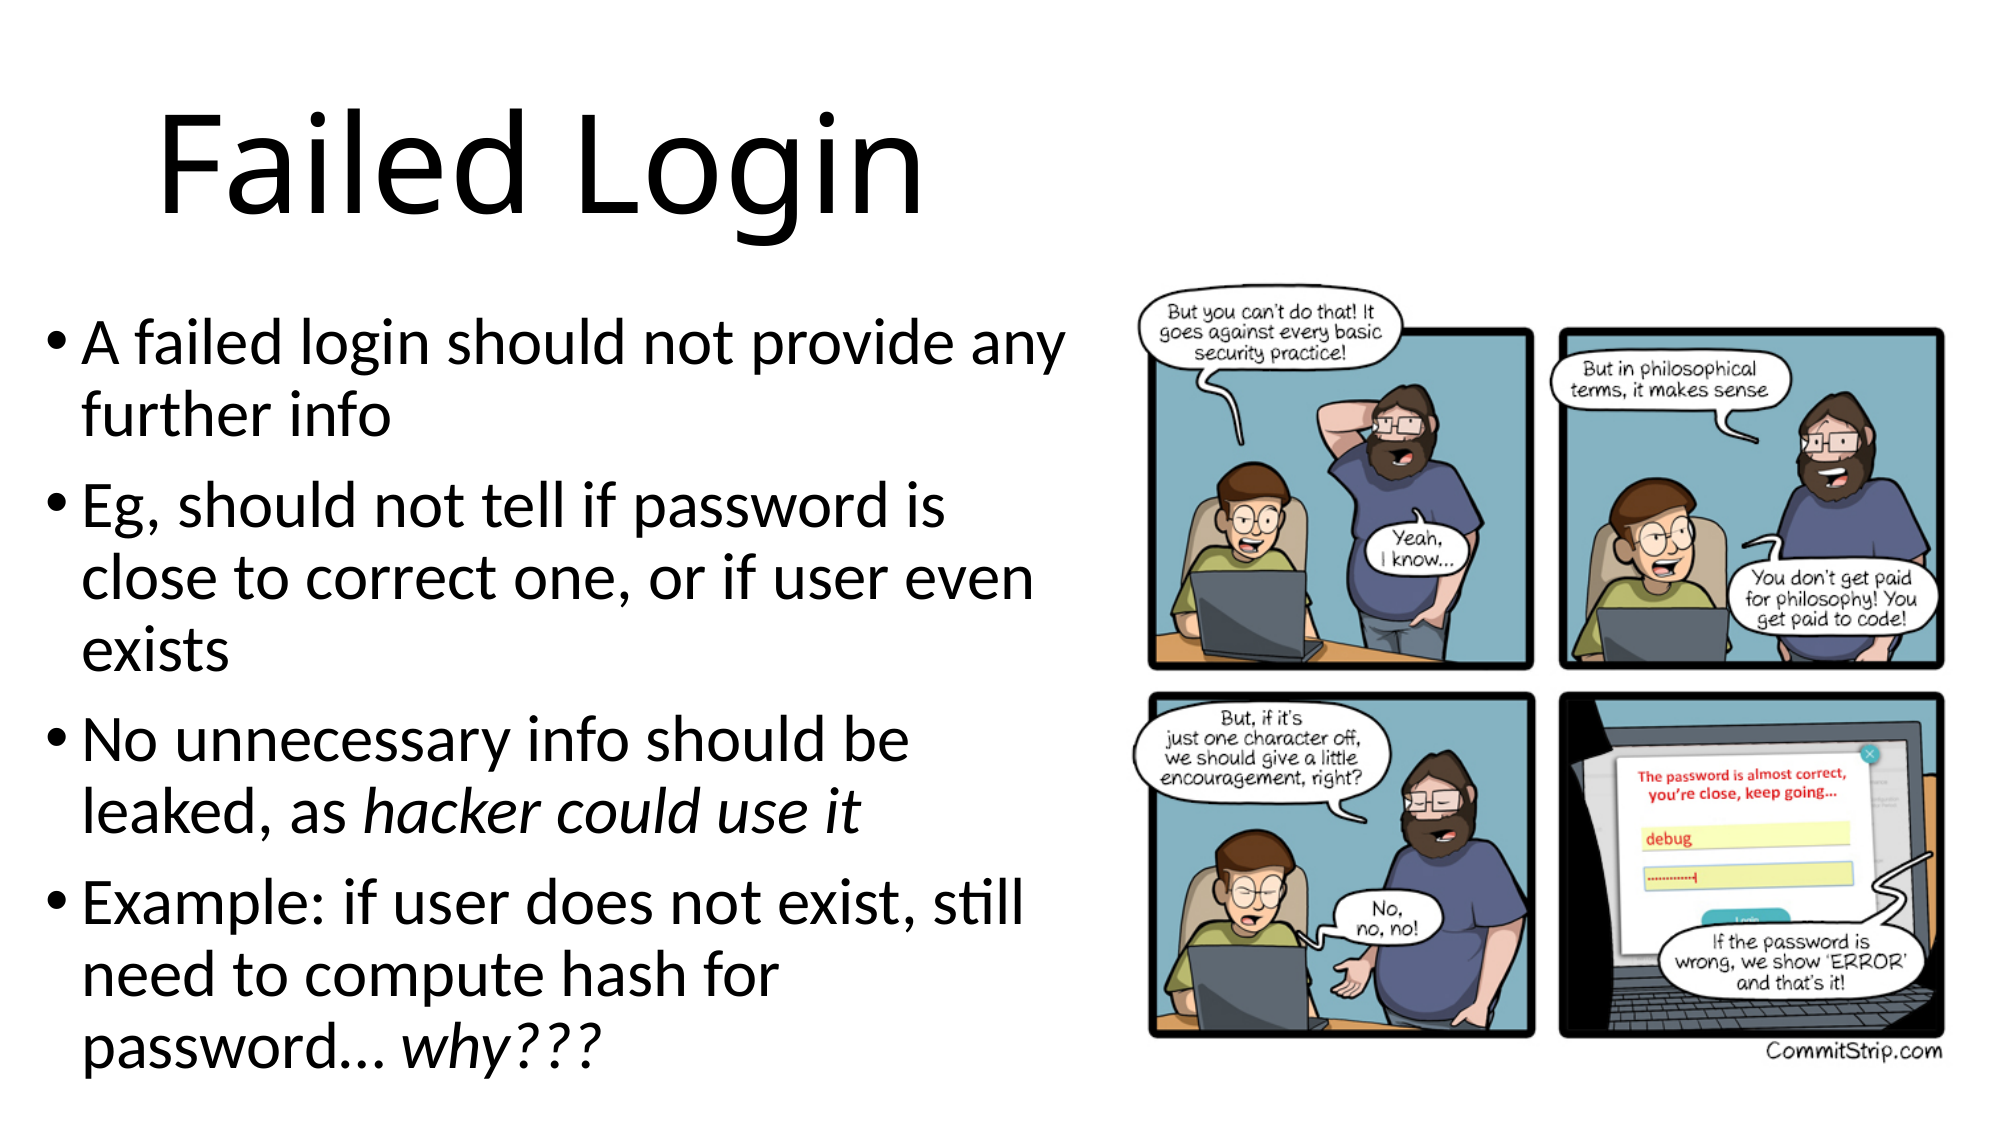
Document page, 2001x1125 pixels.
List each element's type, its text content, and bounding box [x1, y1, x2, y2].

picture [1116, 263, 1976, 1073]
title Failed Login [137, 59, 1863, 278]
list A failed login should not provide any further info Eg, should not tell if password is close to correct one, or if user even exists No unnecessary info should be leaked, as hacker could use it Example: if user does not exist, still need to compute hash for password… why??? [30, 299, 1094, 1095]
